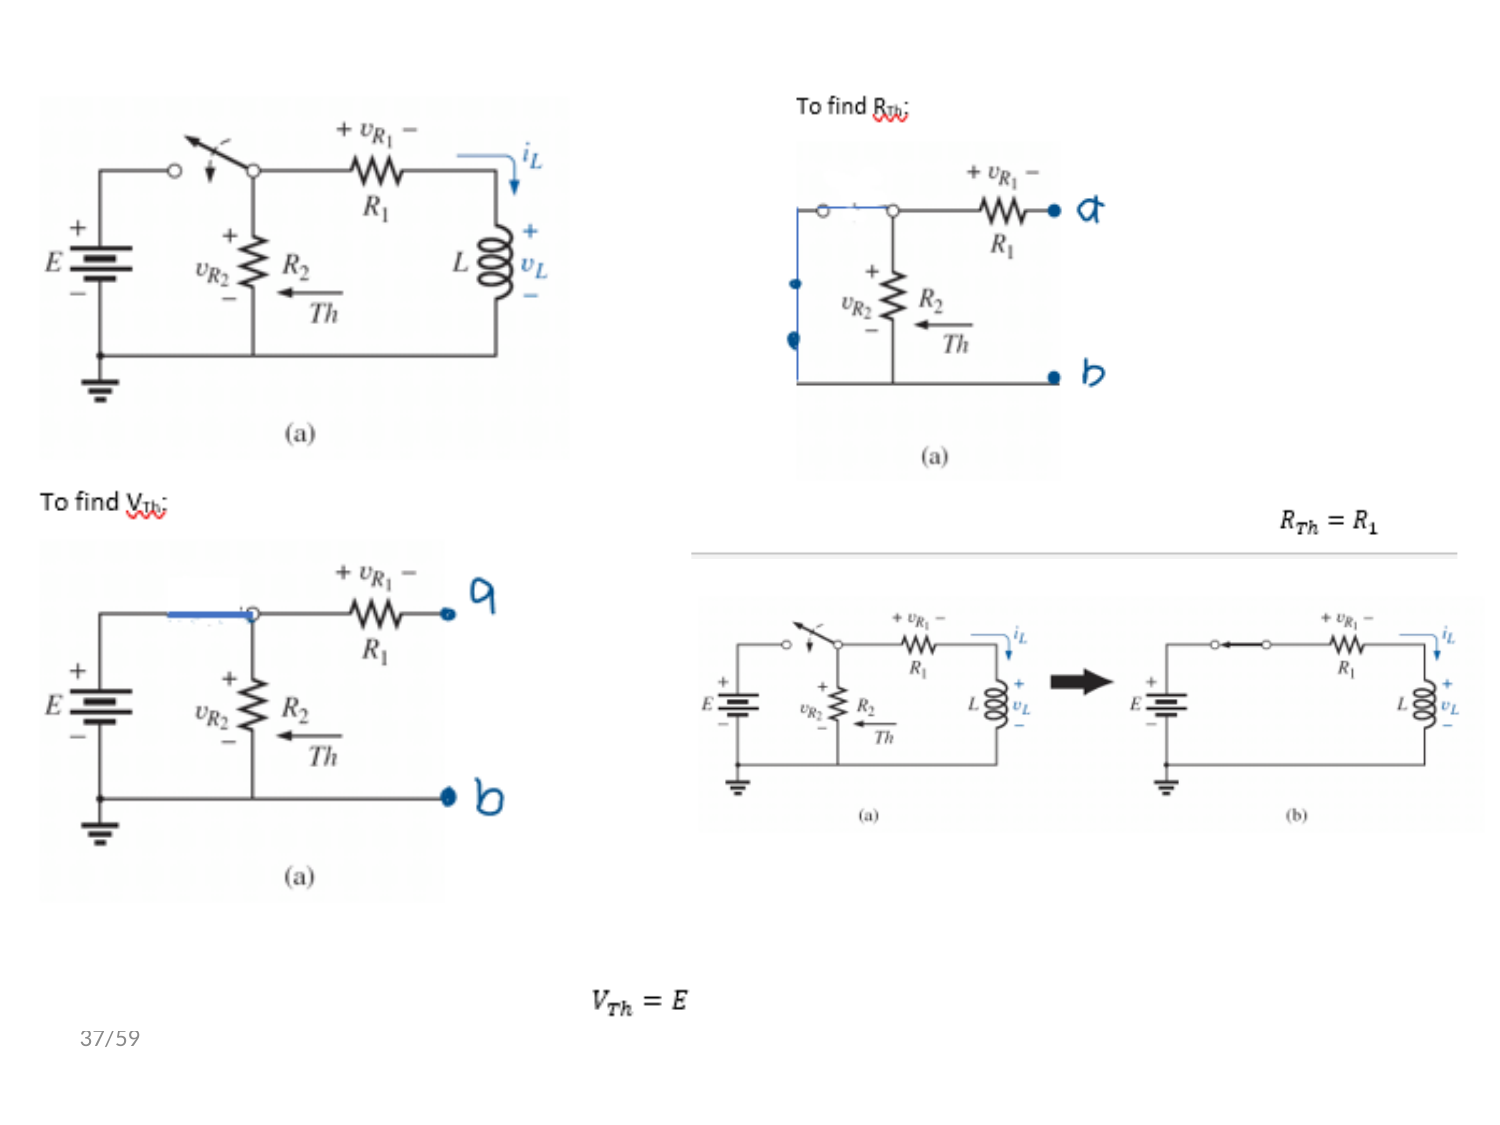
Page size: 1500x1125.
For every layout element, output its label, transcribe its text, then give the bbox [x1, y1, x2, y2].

slide_number 37/59 [64, 1039, 415, 1067]
picture [19, 74, 1500, 1031]
